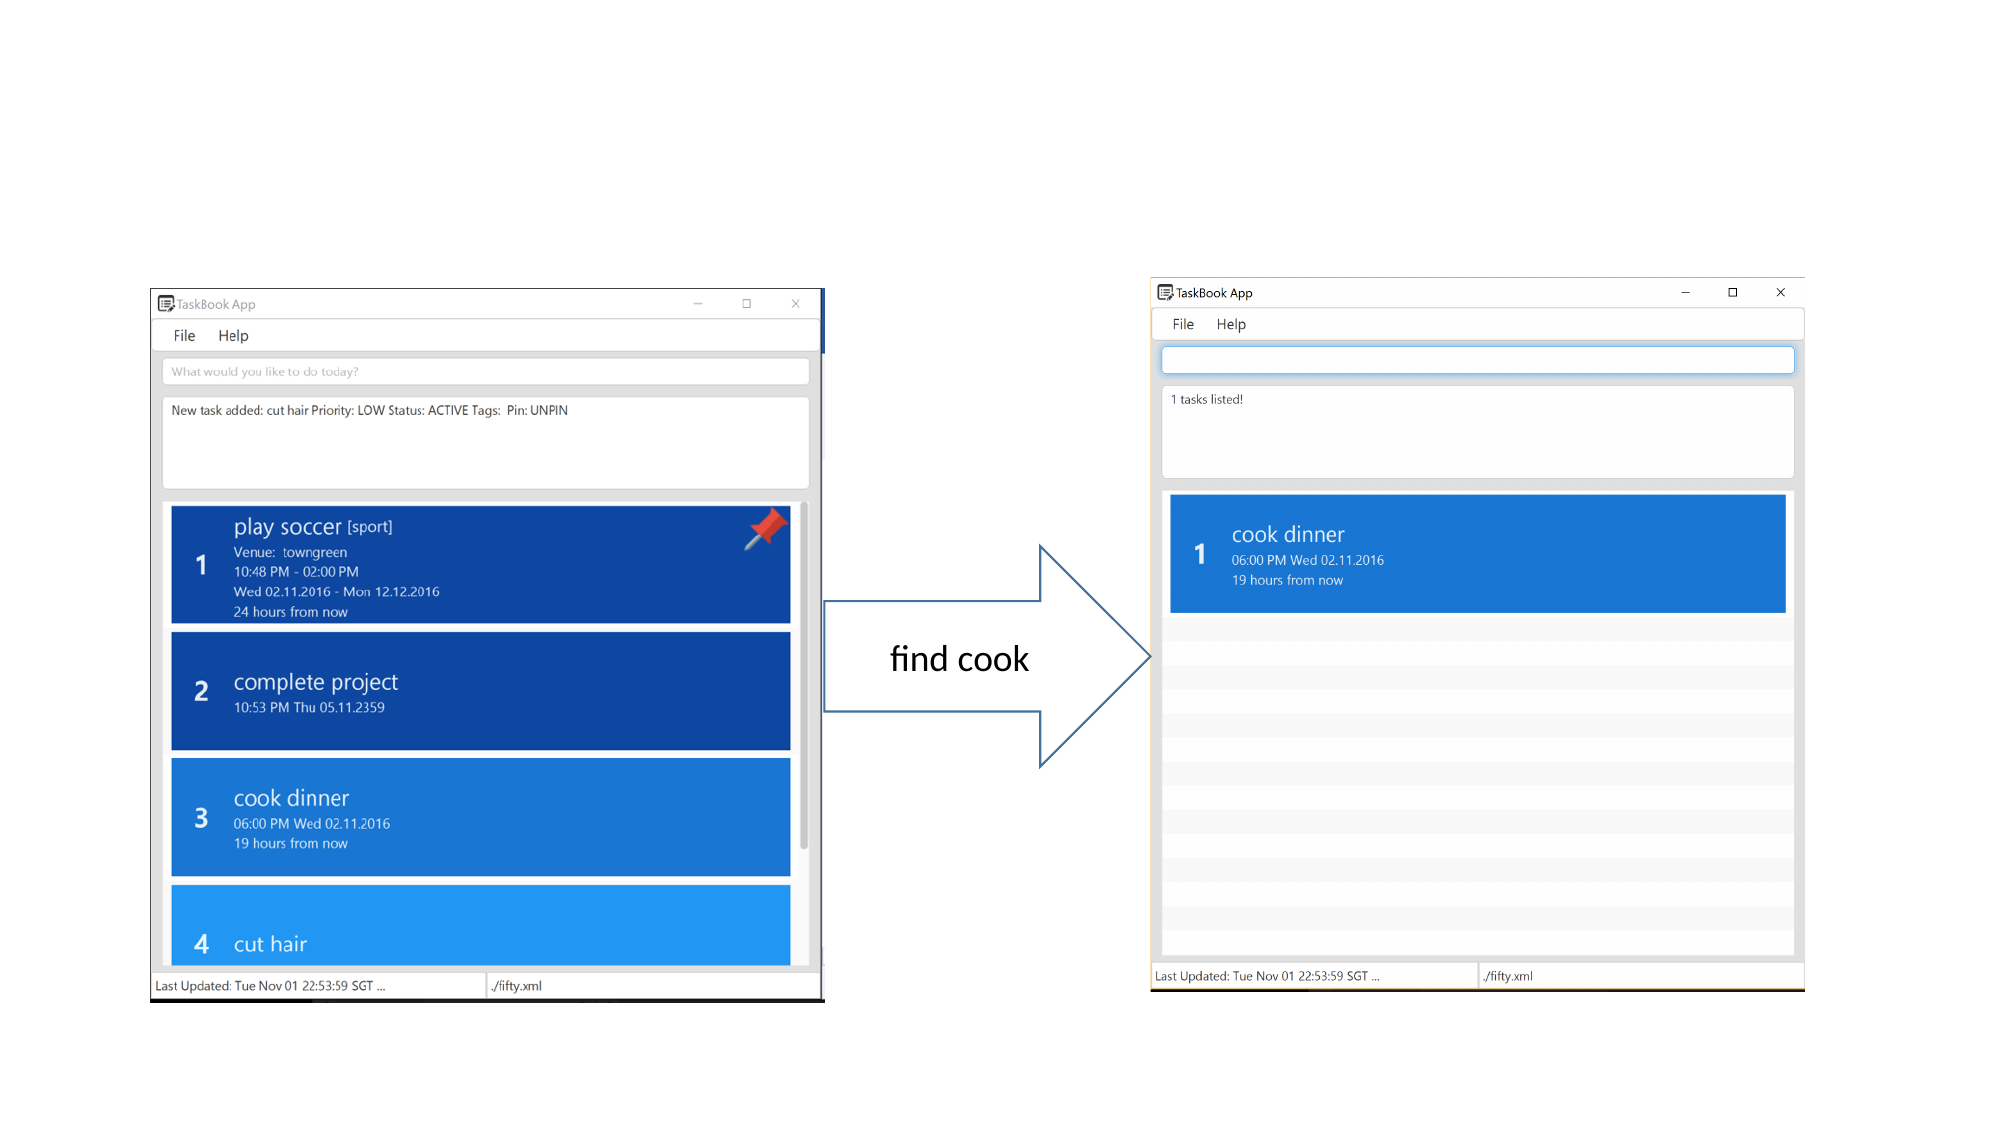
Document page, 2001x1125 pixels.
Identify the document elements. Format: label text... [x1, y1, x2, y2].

picture [1150, 277, 1805, 992]
text_box find cook [825, 543, 1150, 770]
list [150, 288, 825, 1003]
